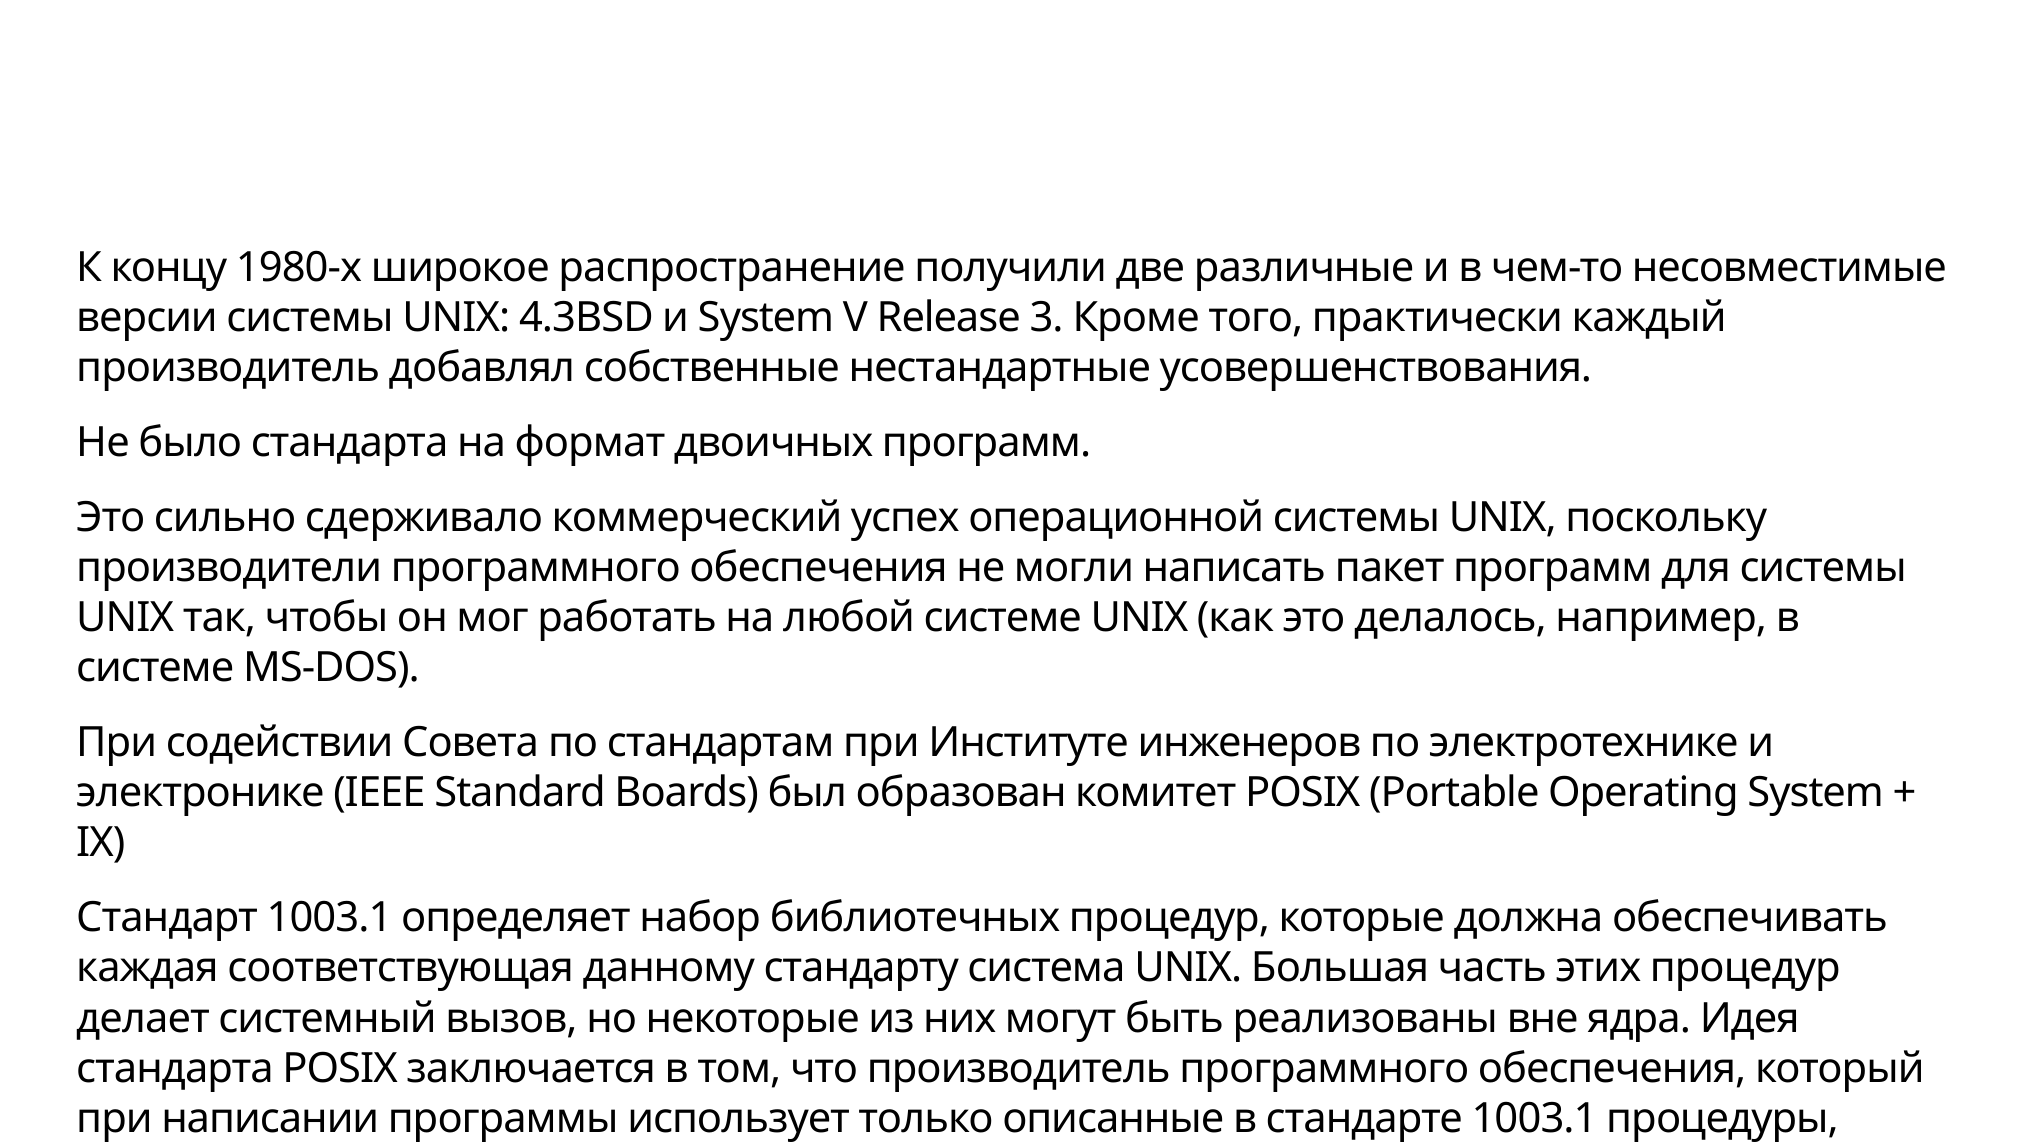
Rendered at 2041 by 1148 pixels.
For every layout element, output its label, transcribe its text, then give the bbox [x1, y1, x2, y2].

list К концу 1980-х широкое распространение получили две различные и в чем-то несовместимые версии системы UNIX: 4.3BSD и System V Release 3. Кроме того, практически каждый производитель добавлял собственные нестандартные усовершенствования. Не было стандарта на формат двоичных программ. Это сильно сдерживало коммерческий успех операционной системы UNIX, поскольку производители программного обеспечения не могли написать пакет программ для системы UNIX так, чтобы он мог работать на любой системе UNIX (как это делалось, например, в системе MS-DOS). При содействии Совета по стандартам при Институте инженеров по электротехнике и электронике (IEEE Standard Boards) был образован комитет POSIX (Portable Operating System + IX) Стандарт 1003.1 определяет набор библиотечных процедур, которые должна обеспечивать каждая соответствующая данному стандарту система UNIX. Большая часть этих процедур делает системный вызов, но некоторые из них могут быть реализованы вне ядра. Идея стандарта POSIX заключается в том, что производитель программного обеспечения, который при написании программы использует только описанные в стандарте 1003.1 процедуры, может быть уверен, что его программа будет работать на любой системе UNIX, соответствующей данному стандарту. [76, 240, 1970, 1074]
